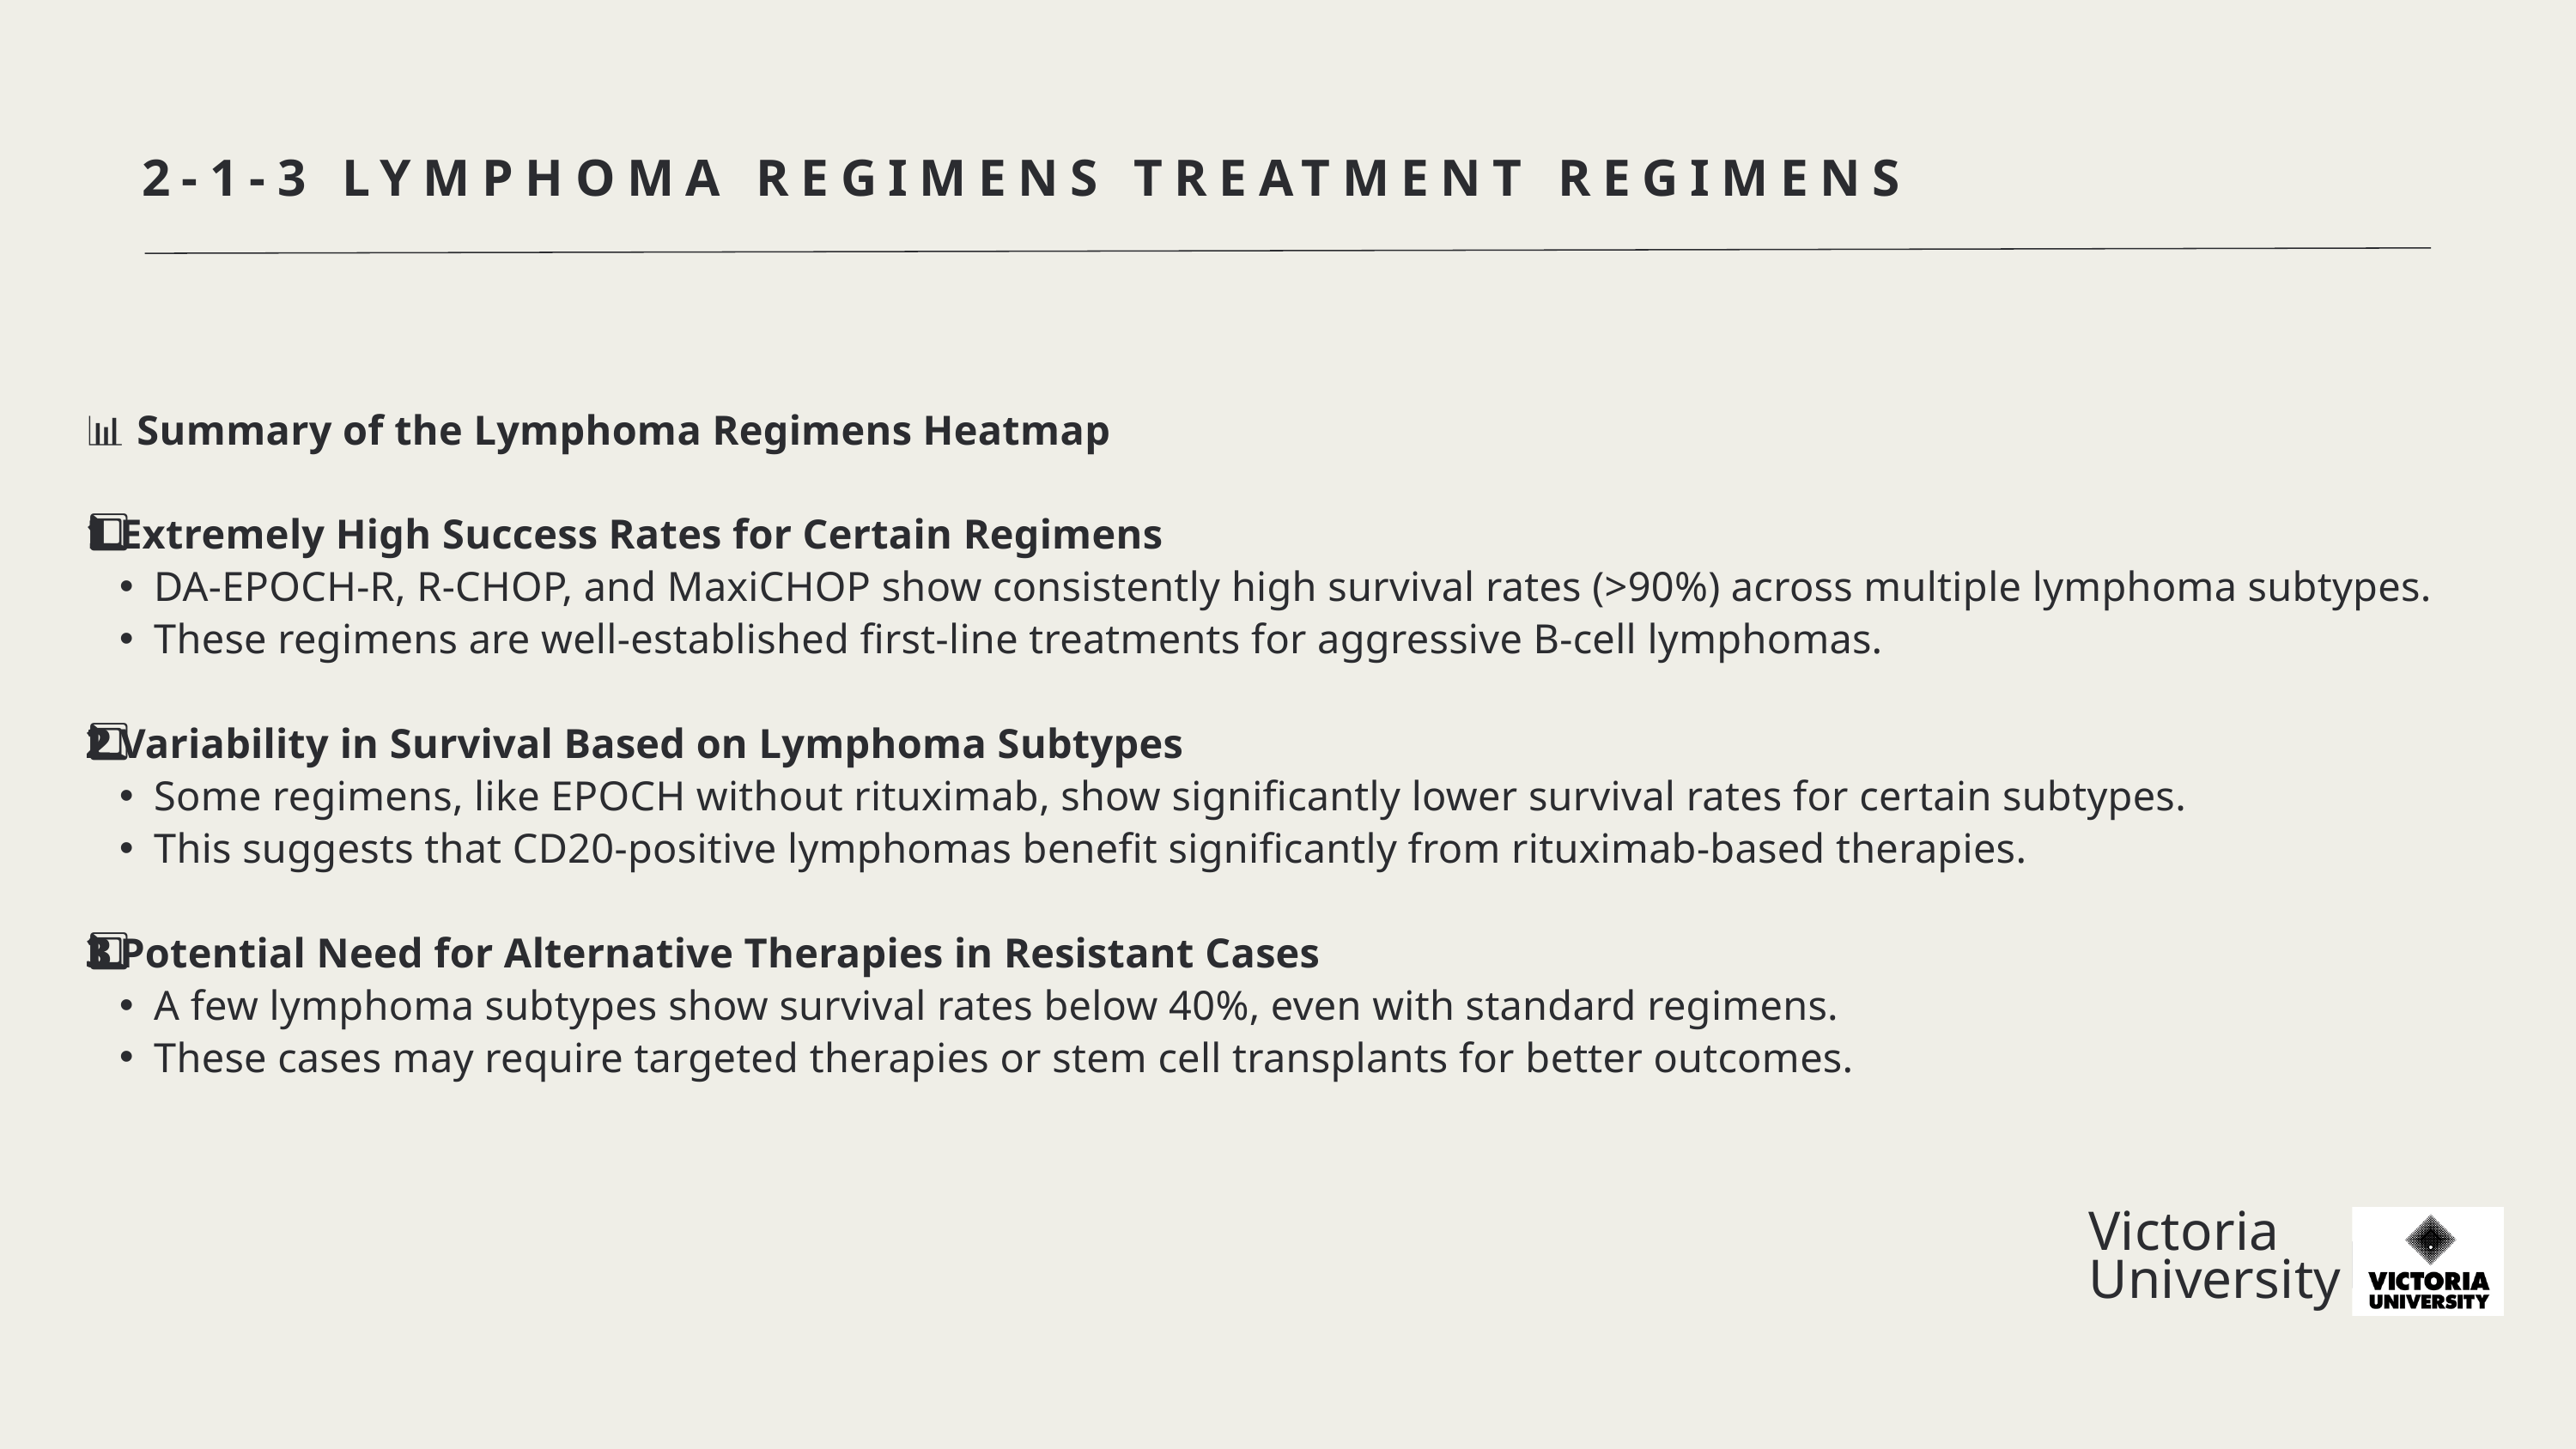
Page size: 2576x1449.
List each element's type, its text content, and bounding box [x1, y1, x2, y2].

text_box 📊 Summary of the Lymphoma Regimens Heatmap 1️⃣ Extremely High Success Rates for Certain Regimens DA-EPOCH-R, R-CHOP, and MaxiCHOP show consistently high survival rates (>90%) across multiple lymphoma subtypes. These regimens are well-established first-line treatments for aggressive B-cell lymphomas. 2️⃣ Variability in Survival Based on Lymphoma Subtypes Some regimens, like EPOCH without rituximab, show significantly lower survival rates for certain subtypes. This suggests that CD20-positive lymphomas benefit significantly from rituximab-based therapies. 3️⃣ Potential Need for Alternative Therapies in Resistant Cases A few lymphoma subtypes show survival rates below 40%, even with standard regimens. These cases may require targeted therapies or stem cell transplants for better outcomes. [85, 400, 2564, 1106]
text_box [2088, 1203, 2505, 1316]
text_box 2-1-3 LYMPHOMA REGIMENS TREATMENT REGIMENS [142, 135, 2428, 206]
